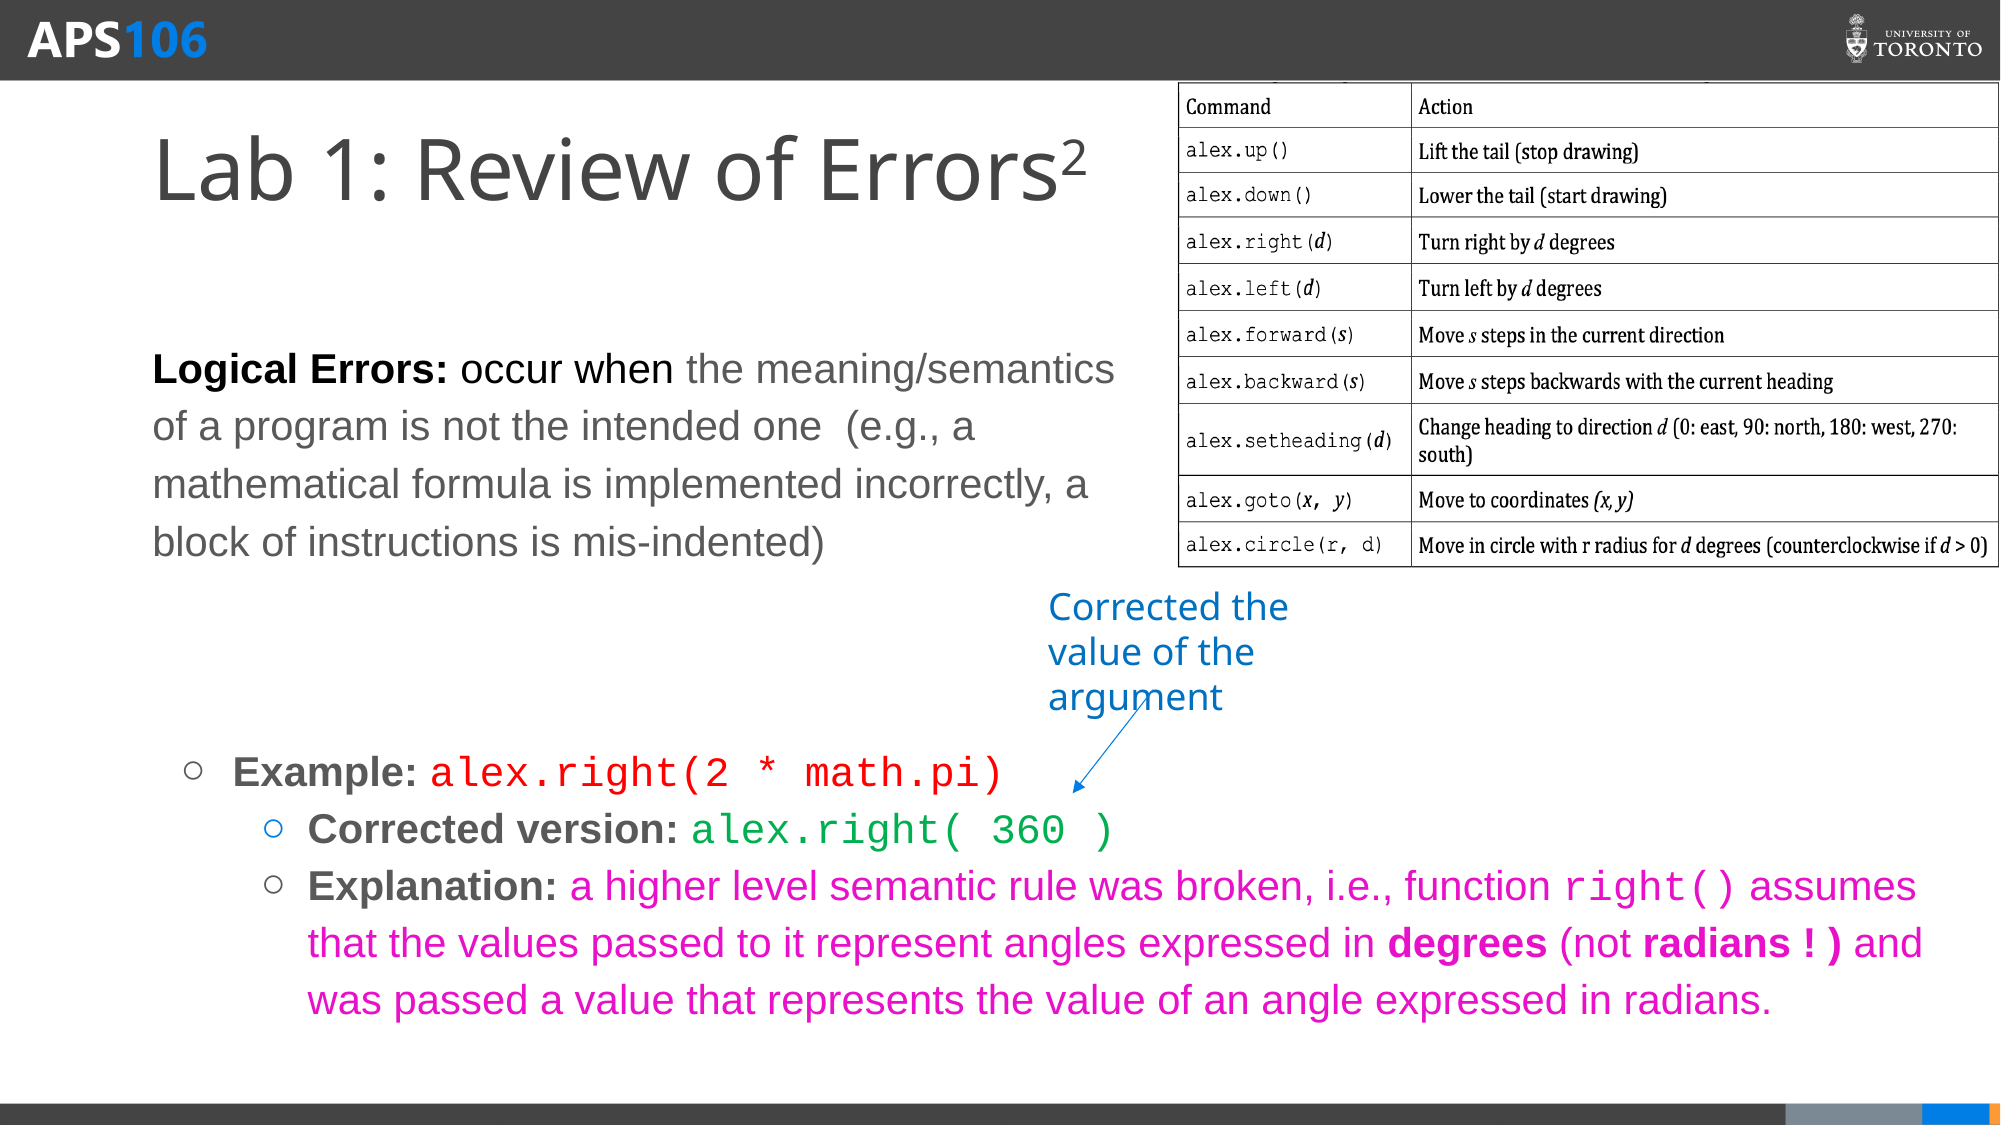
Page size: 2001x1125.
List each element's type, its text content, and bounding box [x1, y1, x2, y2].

picture [0, 0, 2001, 1125]
text_box Corrected the value of the argument [1033, 575, 1393, 726]
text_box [1072, 689, 1154, 794]
text_box Logical Errors: occur when the meaning/semantics of a program is not the intended one (e.g., a mathematical formula is implemented incorrectly, a block of instructions is mis-indented) [114, 326, 1161, 645]
text_box Example: alex.right(2 * math.pi) Corrected version: alex.right( 360 ) Explanation: a higher level semantic rule was broken, i.e., function right() assumes that the values passed to it represent angles expressed in degrees (not radians ! ) and was passed a value that represents the value of an angle expressed in radians. [67, 684, 1977, 1036]
title Lab 1: Review of Errors2 [137, 119, 1174, 227]
